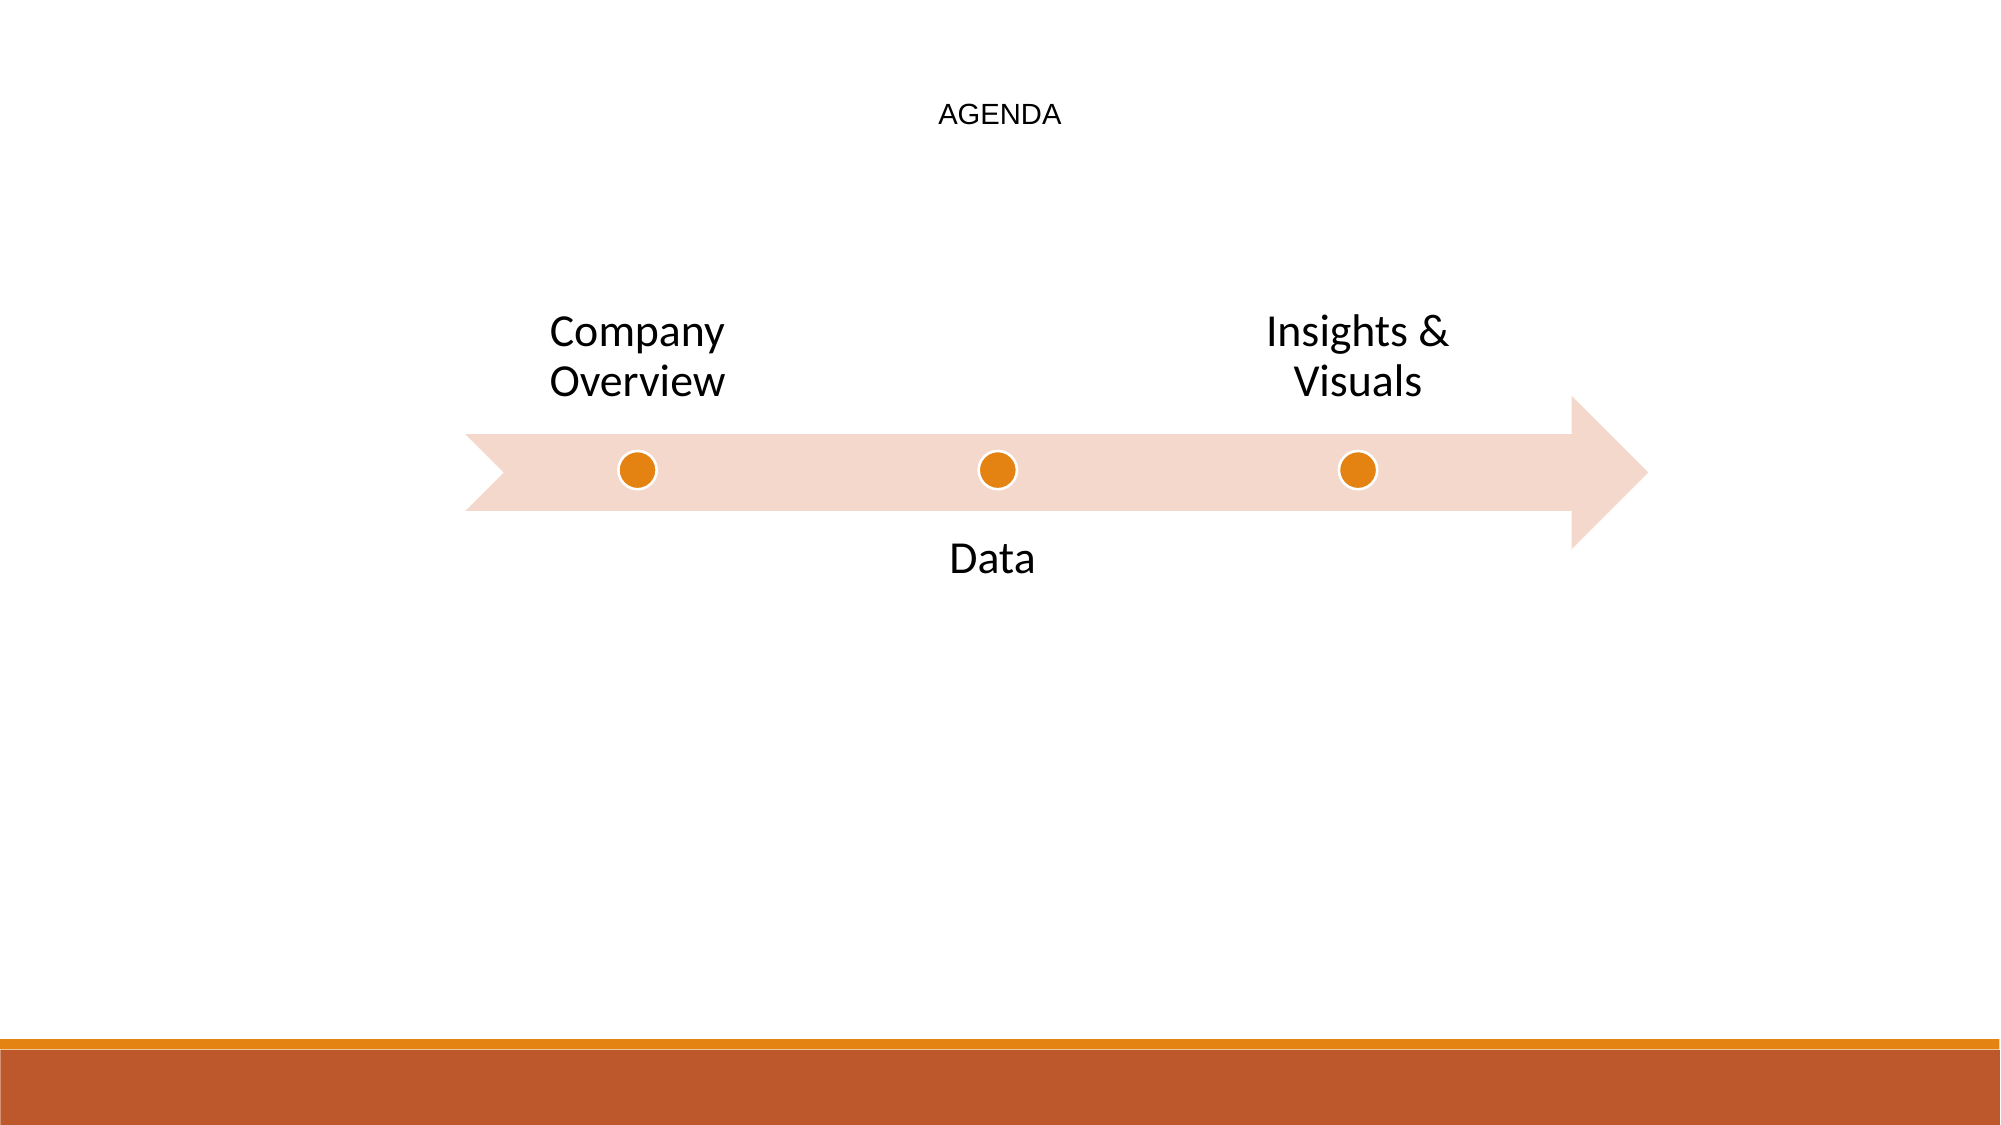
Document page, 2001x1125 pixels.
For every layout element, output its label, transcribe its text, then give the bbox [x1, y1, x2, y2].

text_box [464, 277, 1649, 663]
text_box AGENDA [838, 88, 1162, 138]
